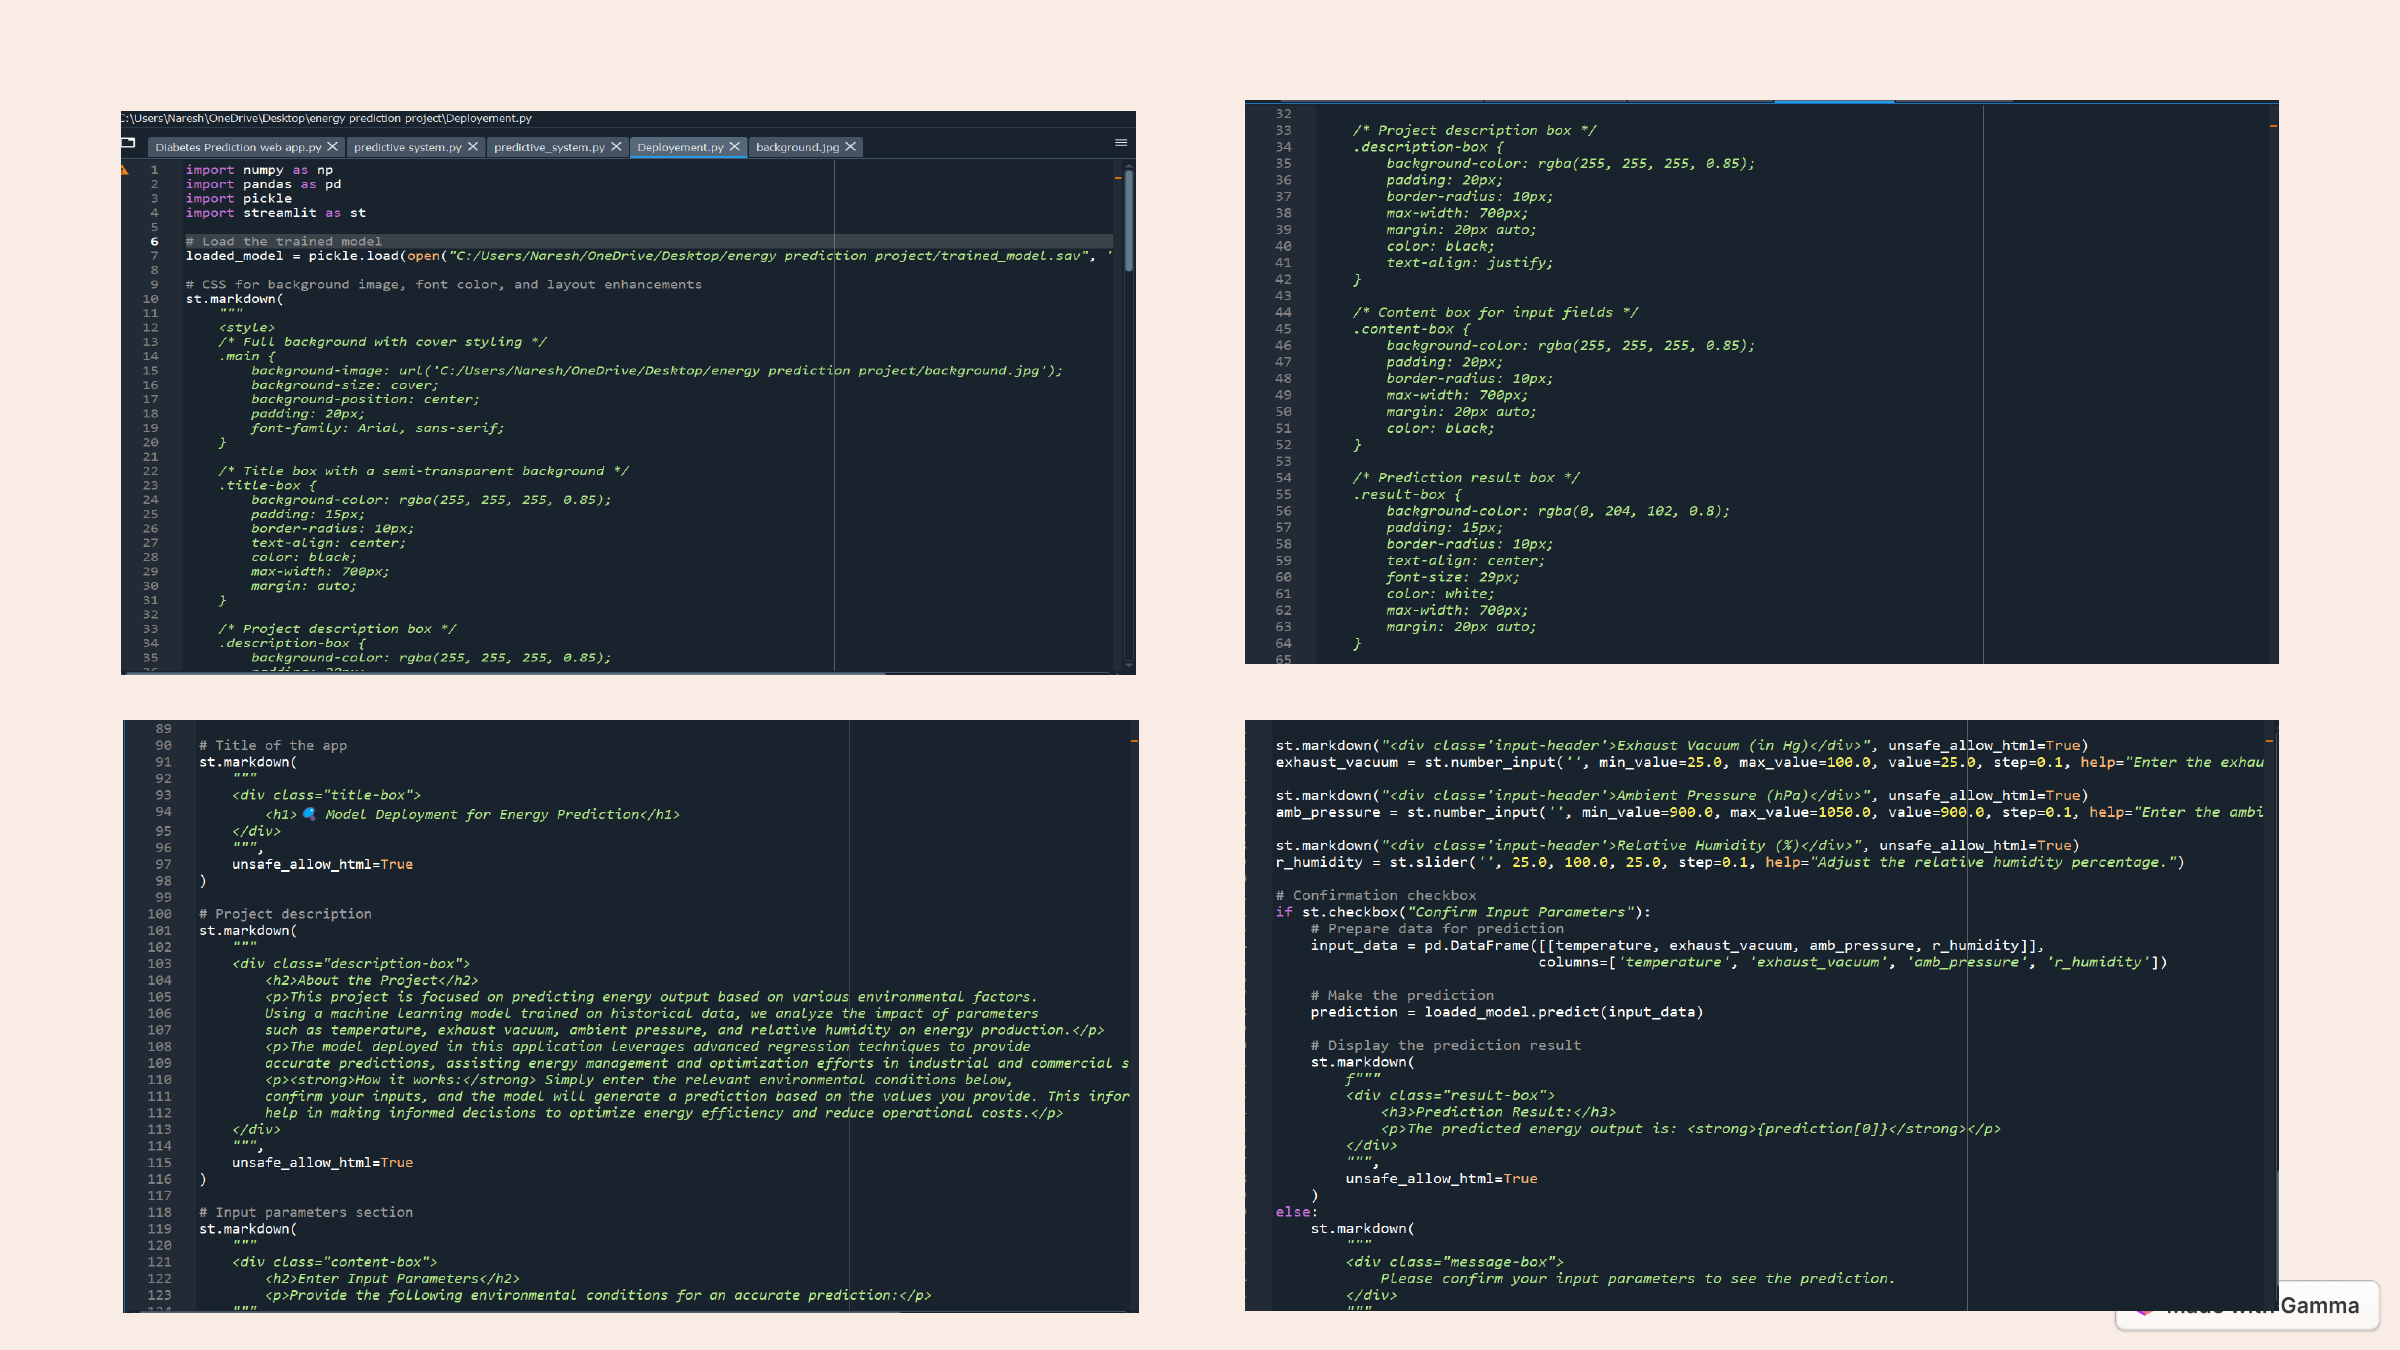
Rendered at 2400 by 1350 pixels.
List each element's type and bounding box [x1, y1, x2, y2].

picture [1245, 719, 2389, 1339]
picture [123, 720, 1139, 1313]
picture [120, 111, 1136, 675]
picture [1245, 100, 2279, 664]
